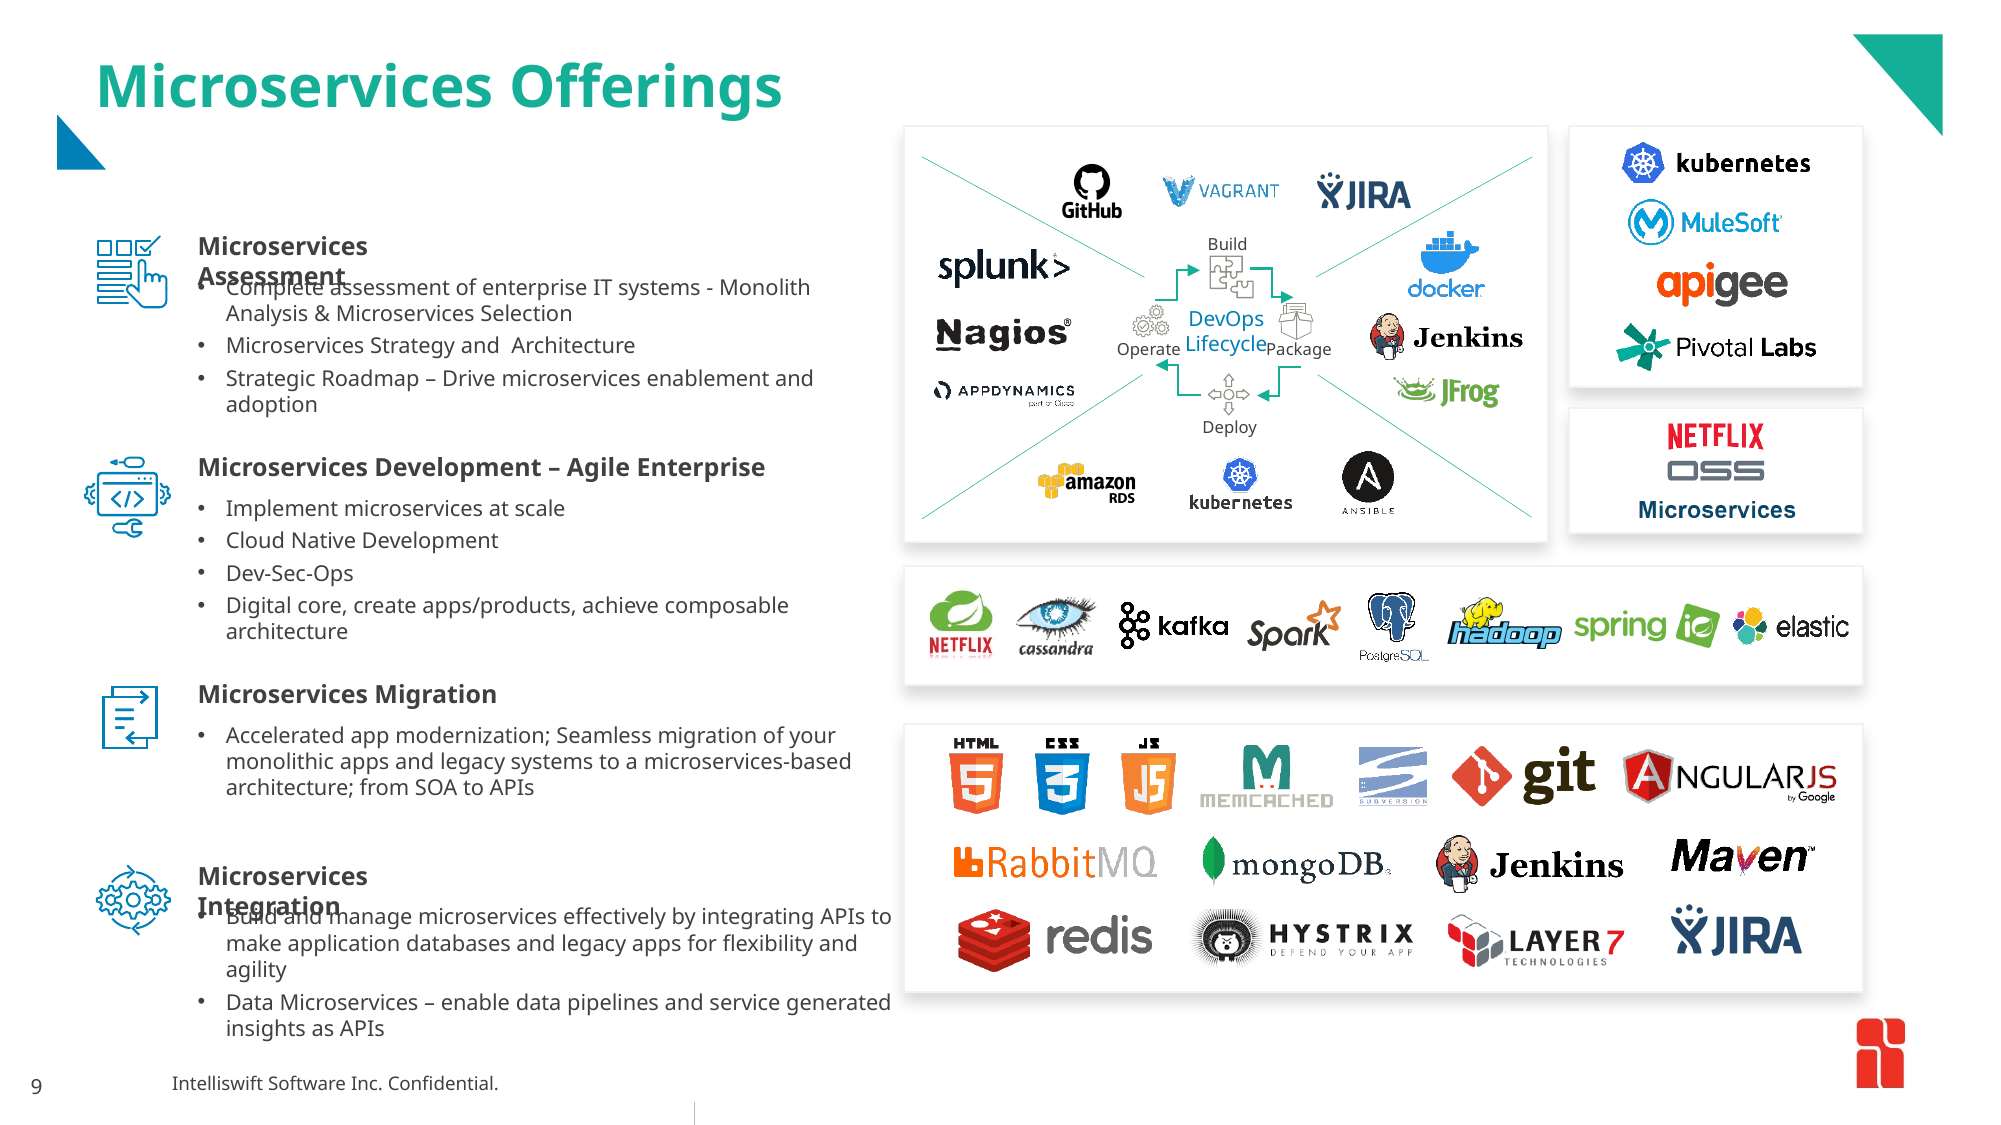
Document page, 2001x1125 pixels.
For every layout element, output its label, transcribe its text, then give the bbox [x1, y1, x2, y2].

picture [1198, 742, 1336, 810]
text_box Microservices Integration [197, 860, 516, 921]
picture [1119, 738, 1176, 815]
picture [1668, 837, 1816, 876]
picture [1027, 738, 1097, 815]
text_box [903, 723, 1864, 993]
picture [1450, 742, 1599, 810]
text_box Accelerated app modernization; Seamless migration of your monolithic apps and legacy systems to a microservices-based architecture; from SOA to APIs [197, 721, 894, 801]
text_box Microservices Assessment [197, 230, 516, 291]
picture [956, 907, 1154, 974]
picture [1671, 904, 1802, 956]
picture [1186, 909, 1427, 974]
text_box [97, 236, 167, 308]
picture [1201, 834, 1392, 887]
picture [954, 846, 1157, 878]
text_box Build and manage microservices effectively by integrating APIs to make application databases and legacy apps for flexibility and agility Data Microservices – enable data pipelines and service generated insights as APIs [197, 903, 894, 1041]
title Microservices Offerings [95, 56, 1898, 121]
picture [949, 738, 1005, 814]
picture [1359, 747, 1427, 806]
text_box Complete assessment of enterprise IT systems - Monolith Analysis & Microservices Selection Microservices Strategy and Architecture Strategic Roadmap – Drive microservices enablement and adoption [197, 273, 894, 418]
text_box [904, 125, 1864, 543]
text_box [904, 565, 1864, 686]
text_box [96, 865, 170, 935]
picture [1845, 1007, 1915, 1096]
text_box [83, 456, 172, 538]
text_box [103, 686, 157, 749]
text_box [197, 451, 894, 620]
picture [1436, 835, 1624, 893]
picture [1443, 906, 1629, 975]
picture [1621, 747, 1837, 805]
text_box Microservices Migration [197, 678, 516, 709]
